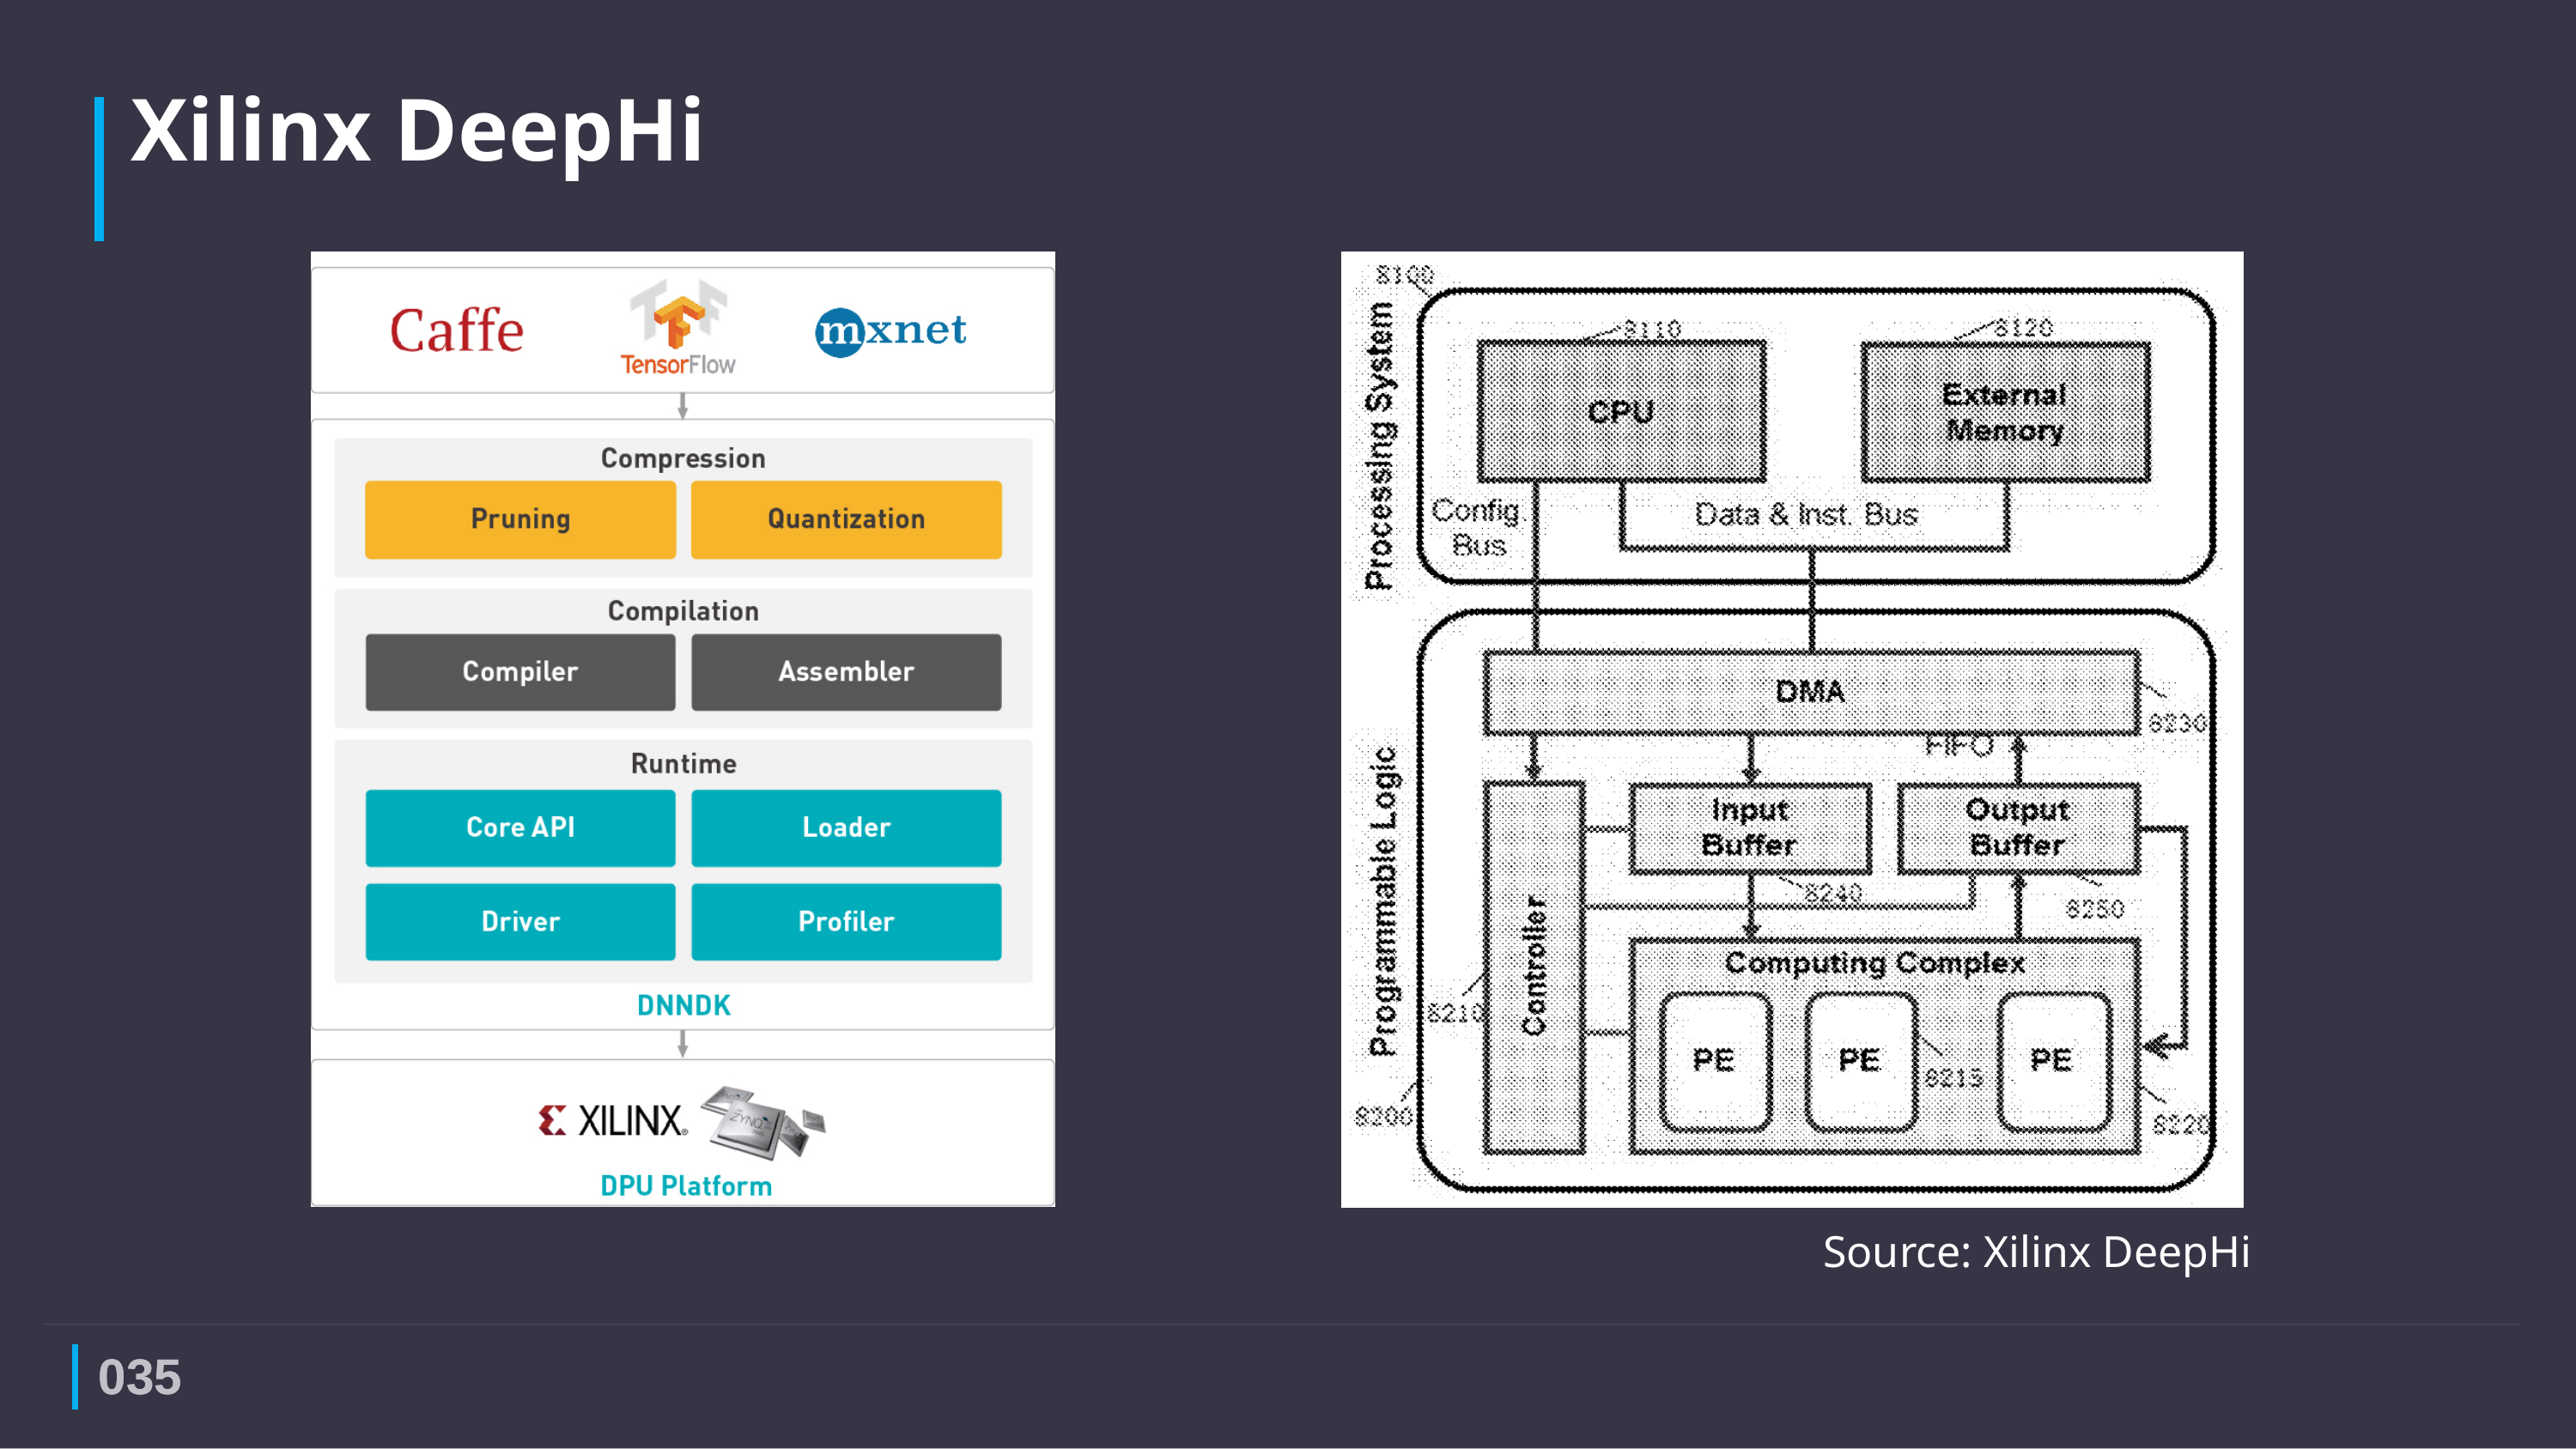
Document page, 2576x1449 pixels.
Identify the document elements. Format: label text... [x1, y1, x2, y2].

text_box Source: Xilinx DeepHi [1810, 1217, 2265, 1282]
picture [1341, 252, 2244, 1208]
text_box Xilinx DeepHi [118, 80, 2480, 186]
picture [311, 252, 1055, 1207]
text_box 035 [85, 1337, 222, 1449]
